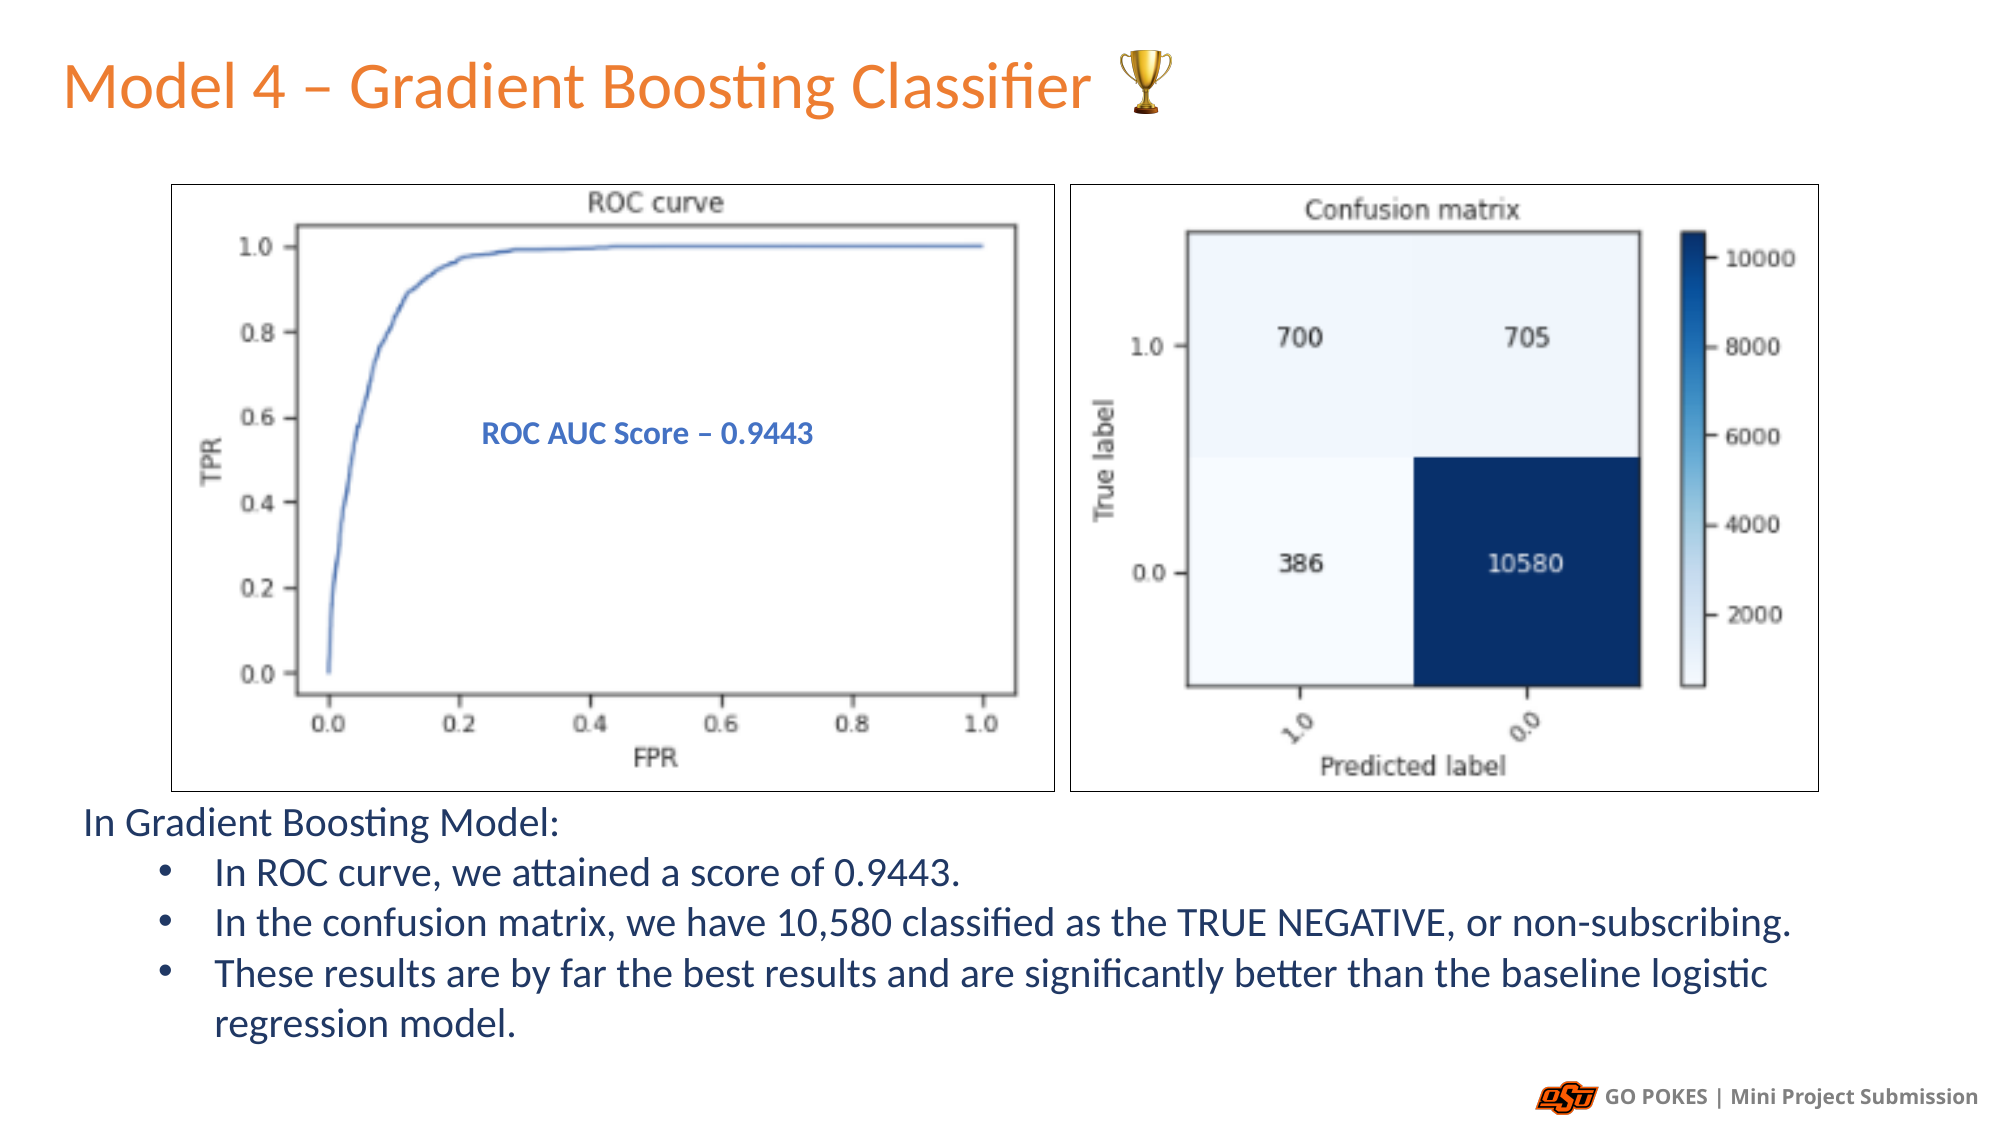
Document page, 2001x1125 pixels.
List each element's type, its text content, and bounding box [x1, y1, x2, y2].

text_box Model 4 – Gradient Boosting Classifier [47, 34, 1831, 130]
picture [1070, 184, 1819, 792]
text_box GO POKES | Mini Project Submission [1324, 1065, 2000, 1125]
picture [1535, 1081, 1599, 1115]
text_box In Gradient Boosting Model: In ROC curve, we attained a score of 0.9443. In the confusion matrix, we have 10,580 classified as the TRUE NEGATIVE, or non-subscribing. These results are by far the best results and are significantly better than the baseline logistic regression model. [68, 787, 1835, 1103]
picture [171, 184, 1055, 792]
picture [1120, 50, 1172, 114]
